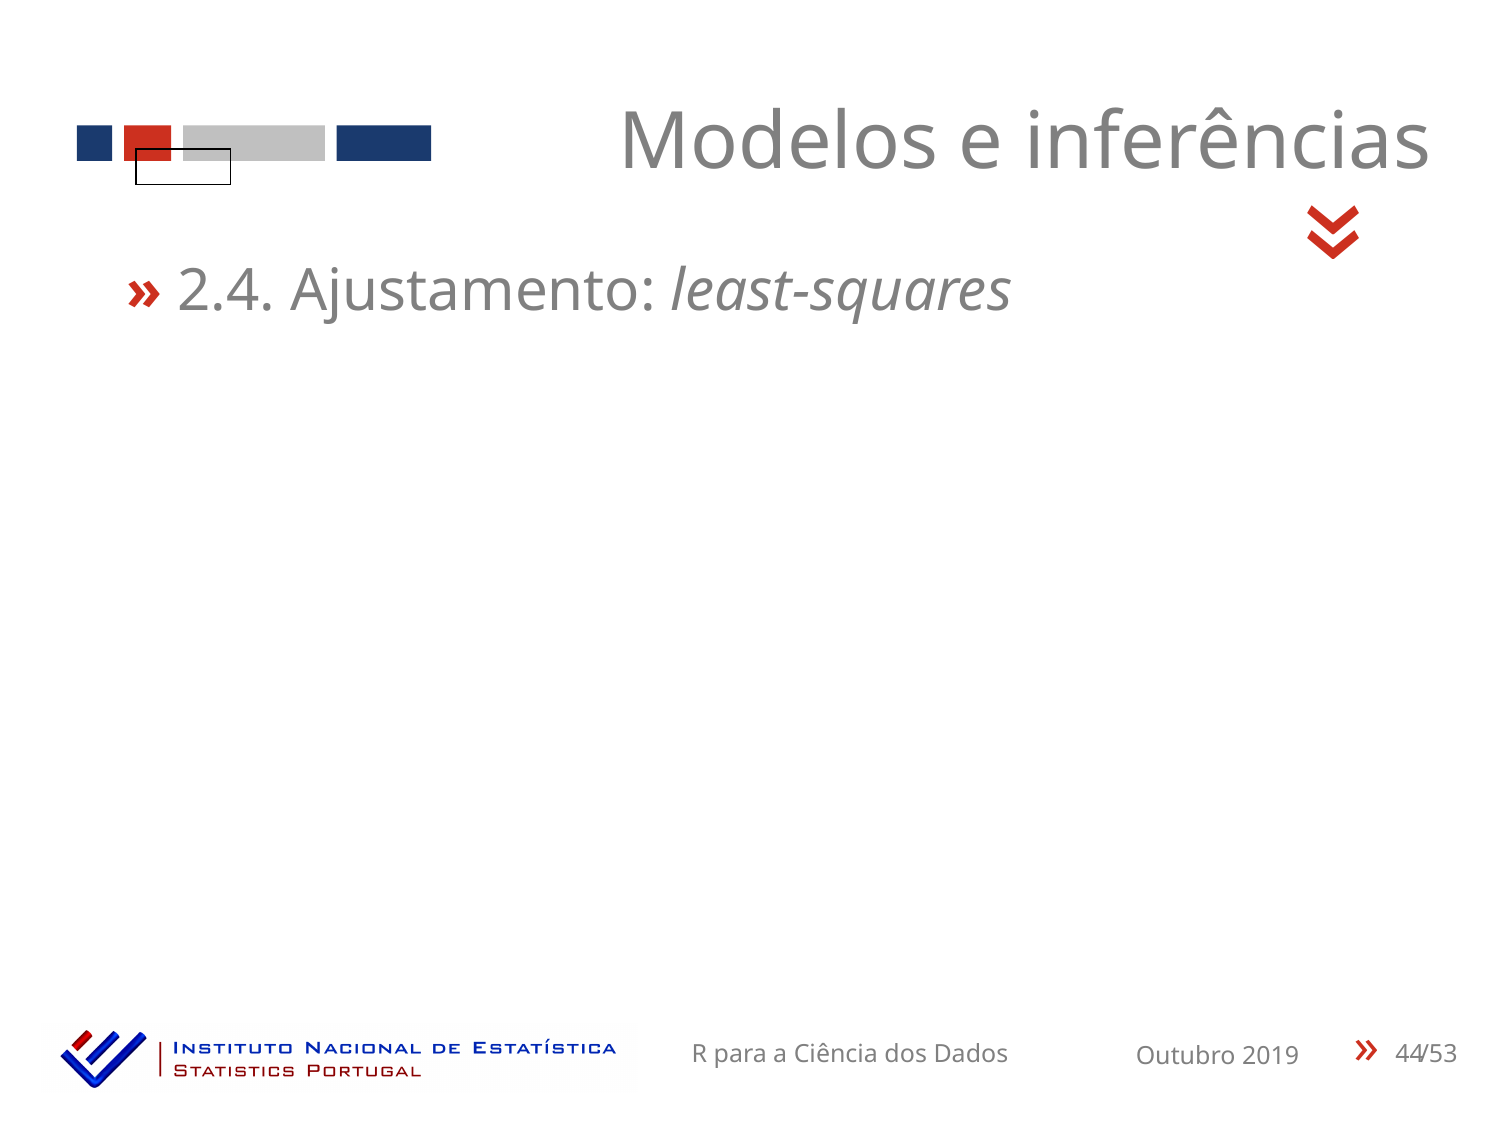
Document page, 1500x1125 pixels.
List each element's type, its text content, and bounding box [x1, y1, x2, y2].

text_box 44 [1380, 1029, 1447, 1075]
text_box Modelos e inferências [454, 66, 1447, 207]
picture [41, 1023, 638, 1093]
text_box « [1234, 207, 1400, 280]
text_box » 2.4. Ajustamento: least-squares [111, 244, 1376, 330]
